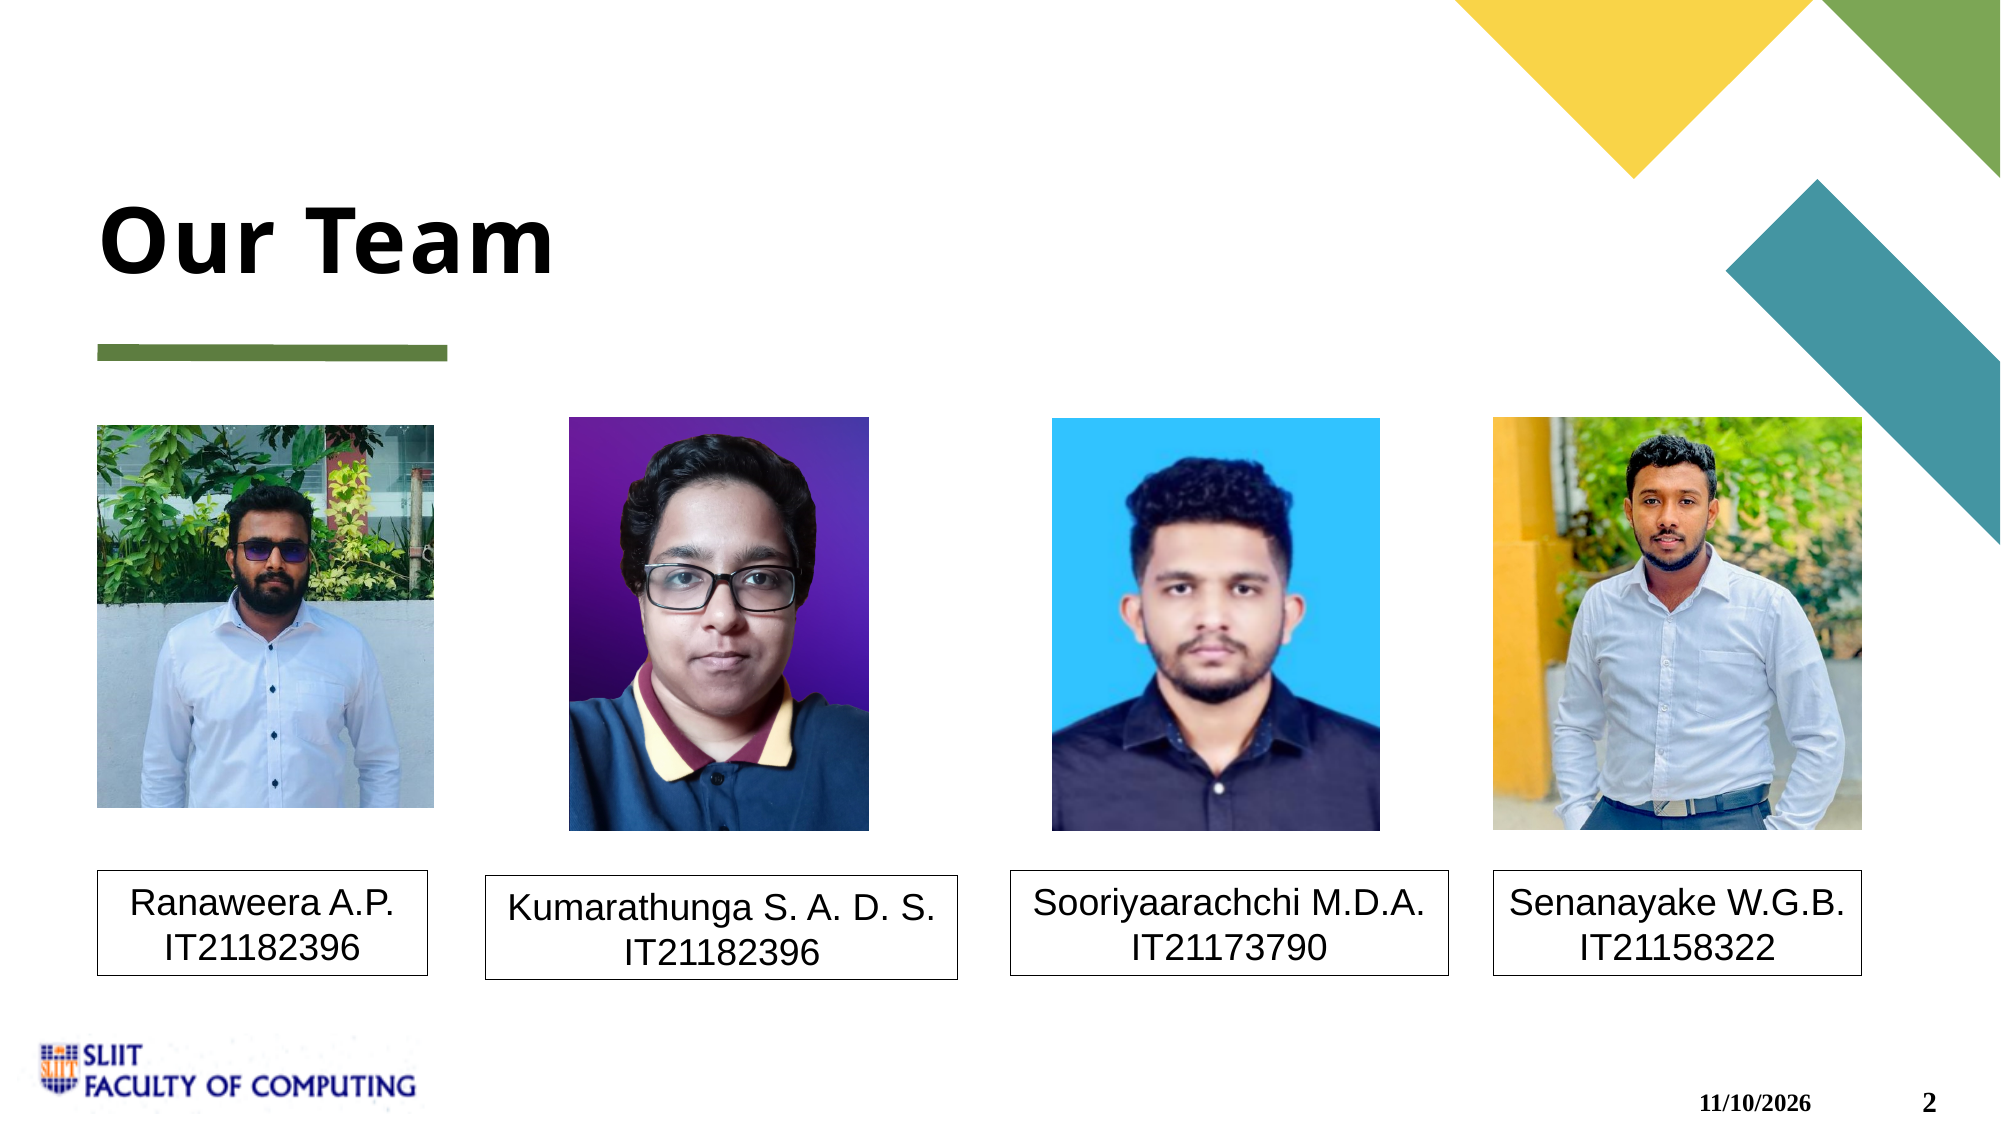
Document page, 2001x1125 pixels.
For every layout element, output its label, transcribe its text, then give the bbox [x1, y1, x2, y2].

title Our Team [97, 45, 1702, 291]
picture [1051, 418, 1380, 831]
text_box Ranaweera A.P. IT21182396 [97, 870, 428, 976]
text_box Senanayake W.G.B. IT21158322 [1493, 870, 1862, 976]
picture [569, 417, 870, 831]
picture [17, 1024, 428, 1114]
text_box 8/23/2024 [1684, 1079, 1900, 1120]
text_box Sooriyaarachchi M.D.A. IT21173790 [1010, 870, 1449, 976]
picture [97, 425, 434, 808]
picture [1493, 417, 1862, 830]
text_box Kumarathunga S. A. D. S. IT21182396 [485, 875, 958, 980]
text_box 2 [1907, 1076, 1994, 1117]
